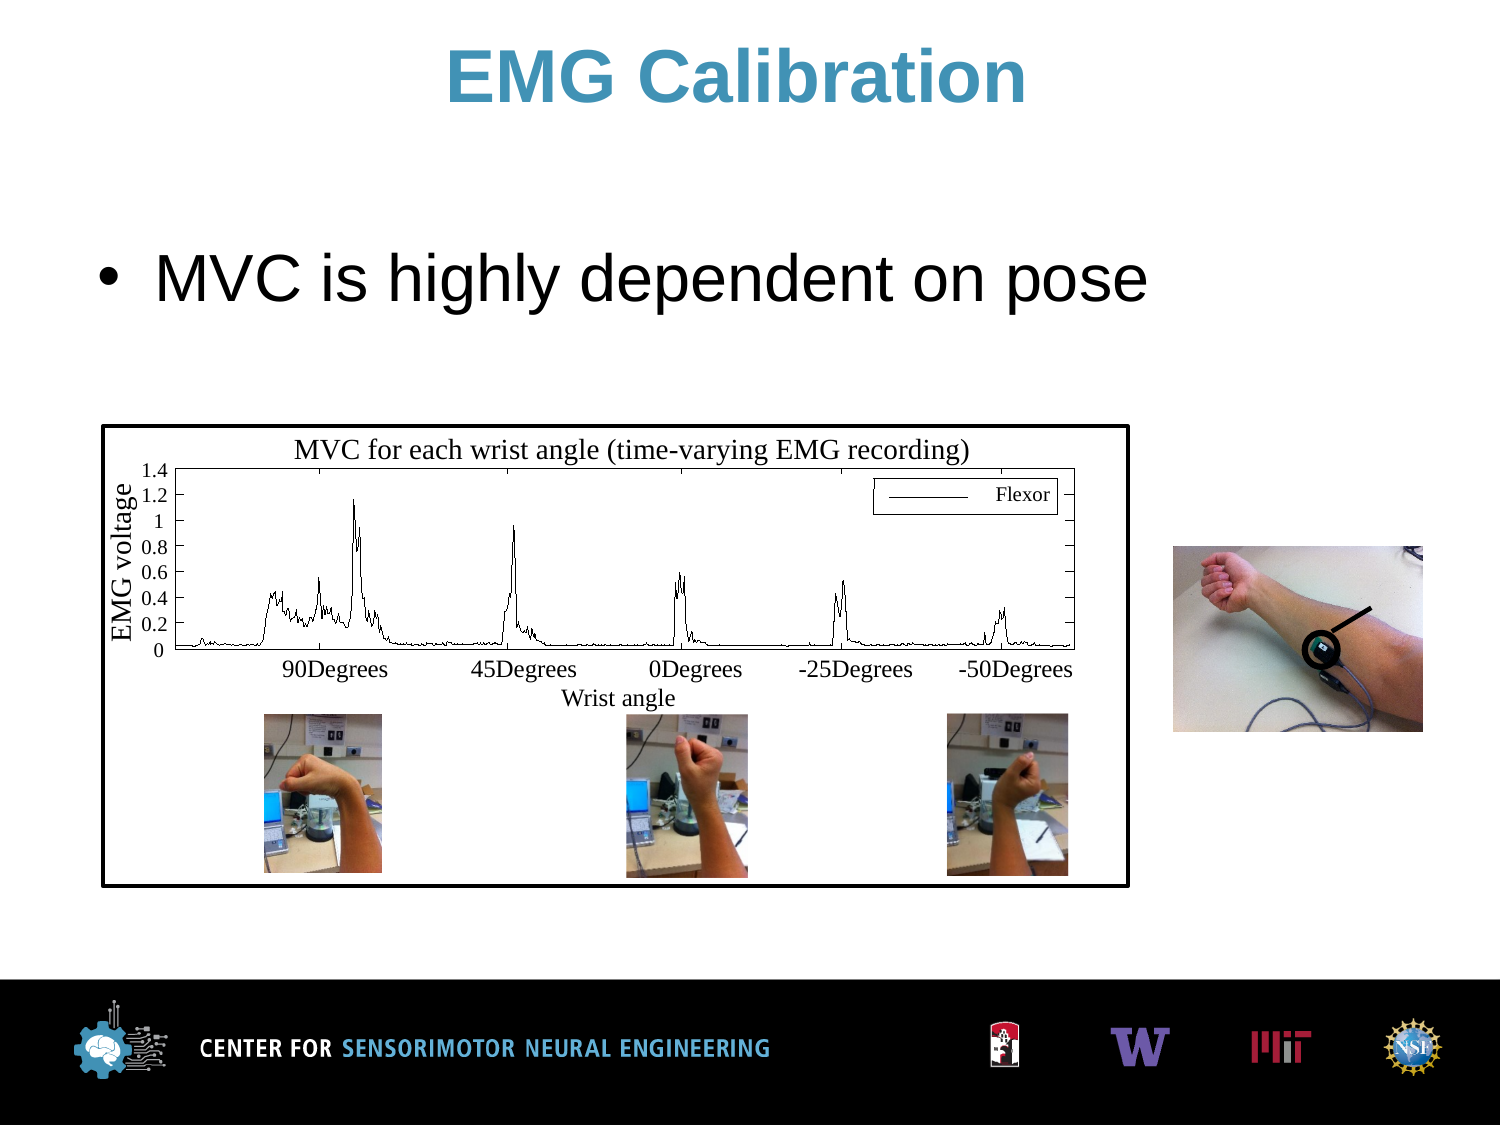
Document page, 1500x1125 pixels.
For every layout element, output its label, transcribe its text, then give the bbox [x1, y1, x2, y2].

text_box MVC is highly dependent on pose [82, 227, 1377, 595]
text_box EMG Calibration [118, 1, 1356, 125]
picture [0, 0, 1500, 1125]
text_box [101, 425, 1128, 887]
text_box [1331, 607, 1372, 632]
